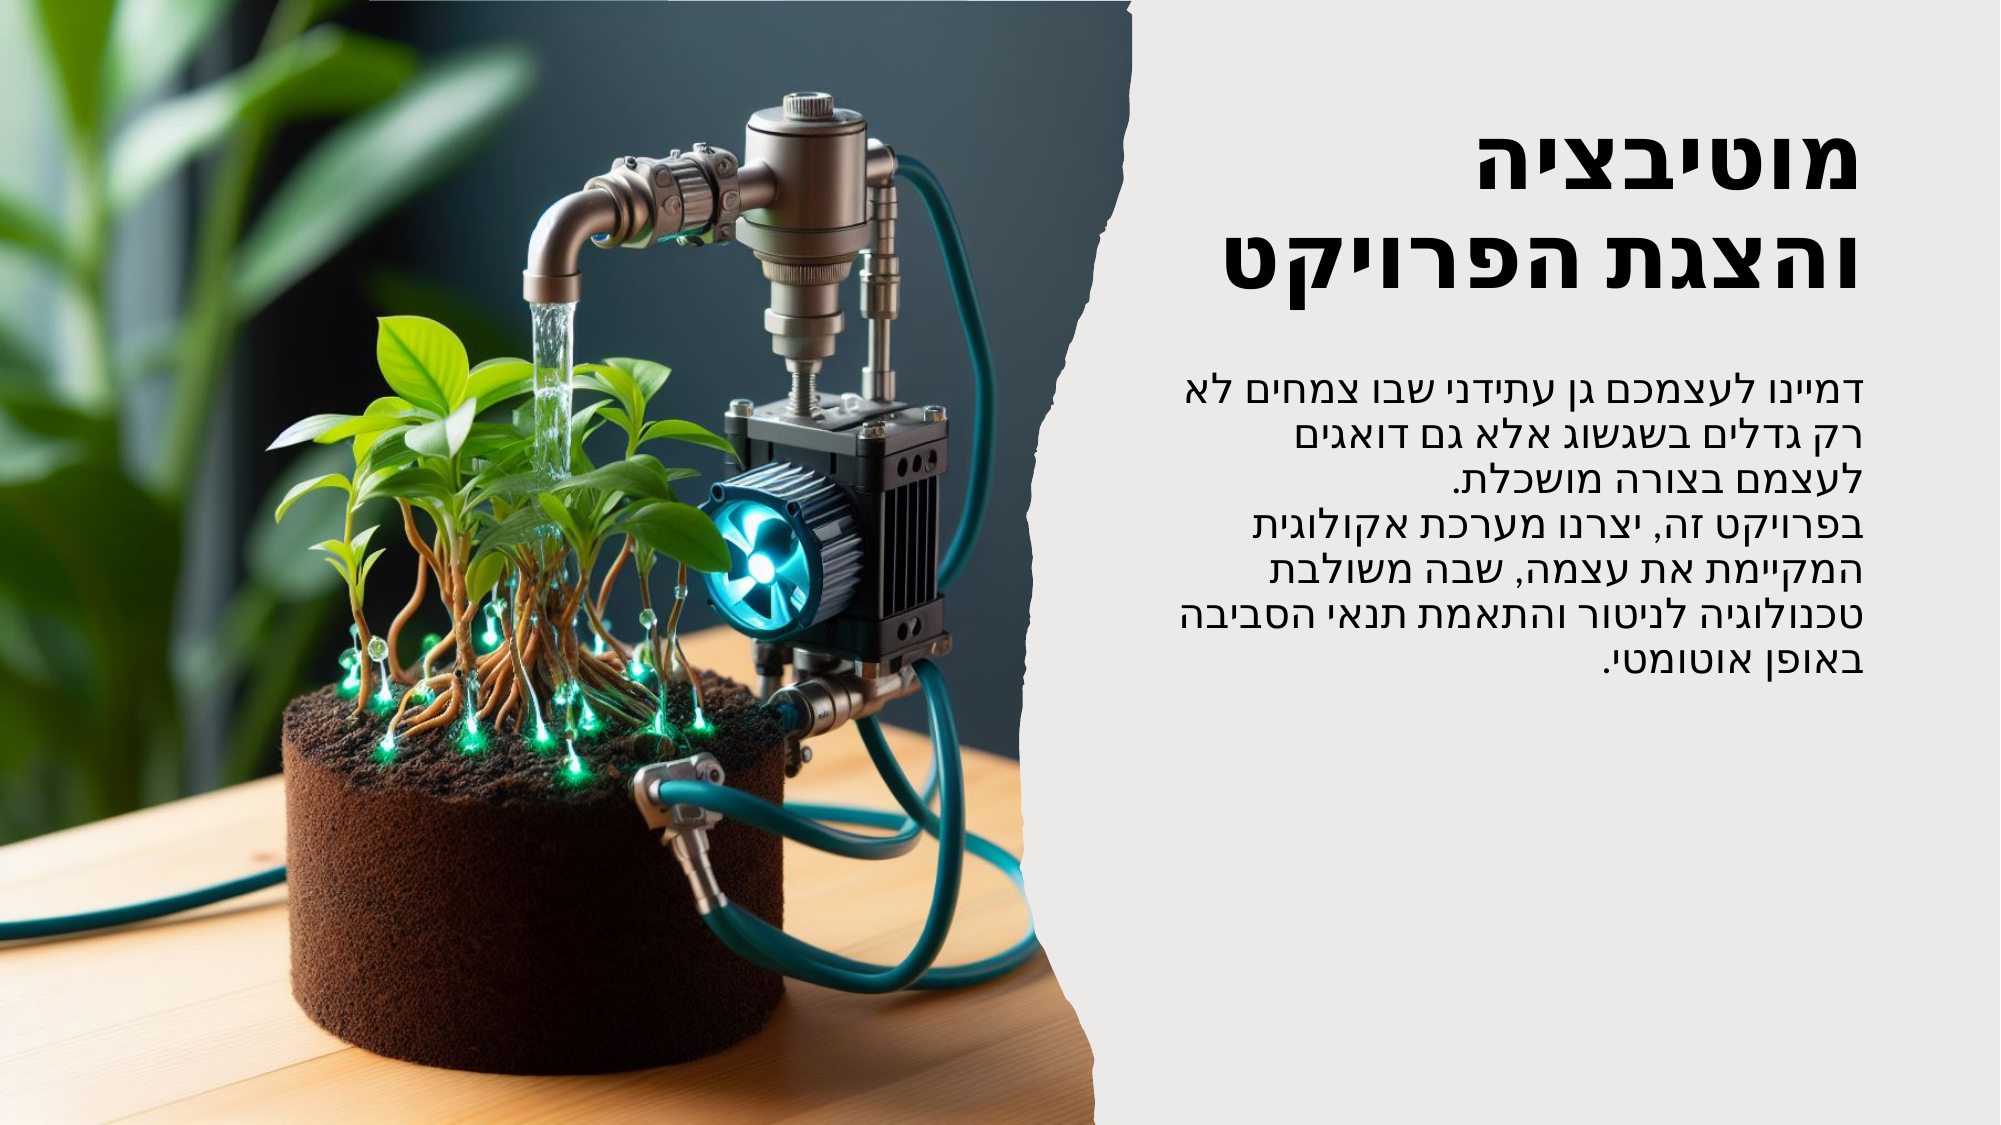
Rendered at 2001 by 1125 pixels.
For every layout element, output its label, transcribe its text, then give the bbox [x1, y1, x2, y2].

text_box [1133, 0, 2000, 1125]
picture [0, 0, 1133, 1125]
list דמיינו לעצמכם גן עתידני שבו צמחים לא רק גדלים בשגשוג אלא גם דואגים לעצמם בצורה מושכלת. בפרויקט זה, יצרנו מערכת אקולוגית המקיימת את עצמה, שבה משולבת טכנולוגיה לניטור והתאמת תנאי הסביבה באופן אוטומטי. [1146, 359, 1880, 1002]
title מוטיבציה והצגת הפרויקט [1200, 99, 1880, 319]
